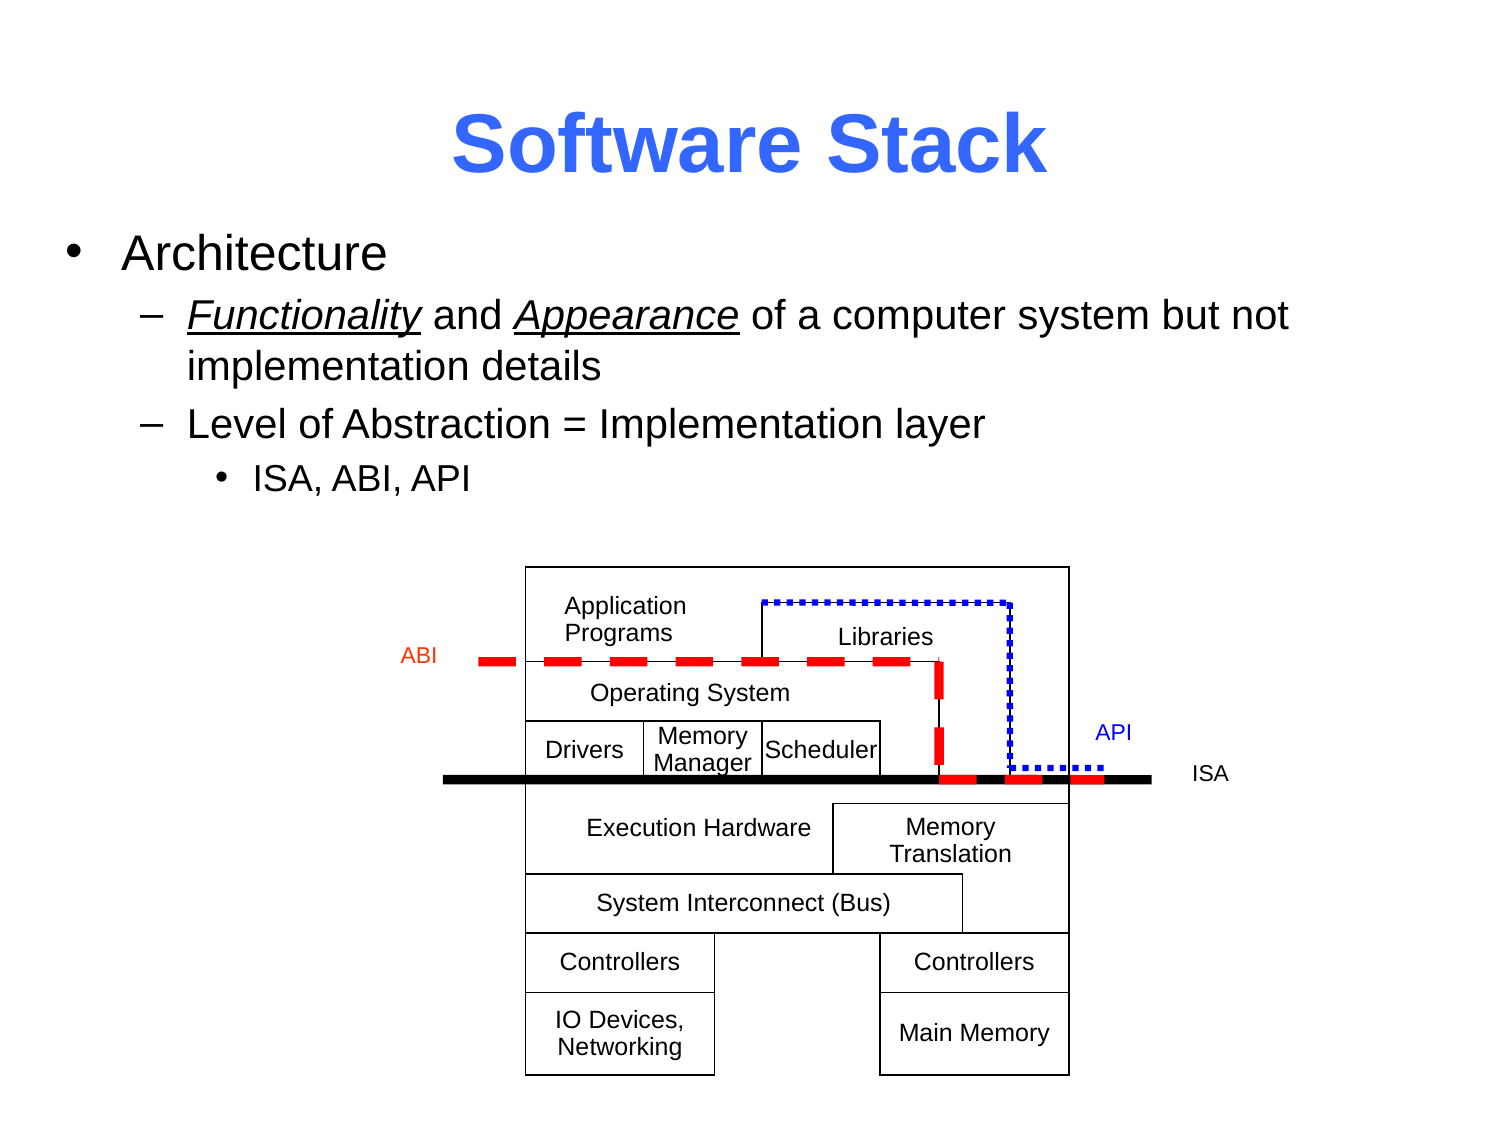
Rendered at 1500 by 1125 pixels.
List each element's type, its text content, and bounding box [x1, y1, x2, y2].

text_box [442, 744, 1271, 804]
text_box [525, 812, 1070, 1076]
title Software Stack [75, 45, 1425, 212]
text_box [371, 626, 1105, 780]
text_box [761, 602, 1211, 769]
list Architecture Functionality and Appearance of a computer system but not implementation details Level of Abstraction = Implementation layer ISA, ABI, API [50, 212, 1425, 1005]
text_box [525, 566, 1070, 624]
